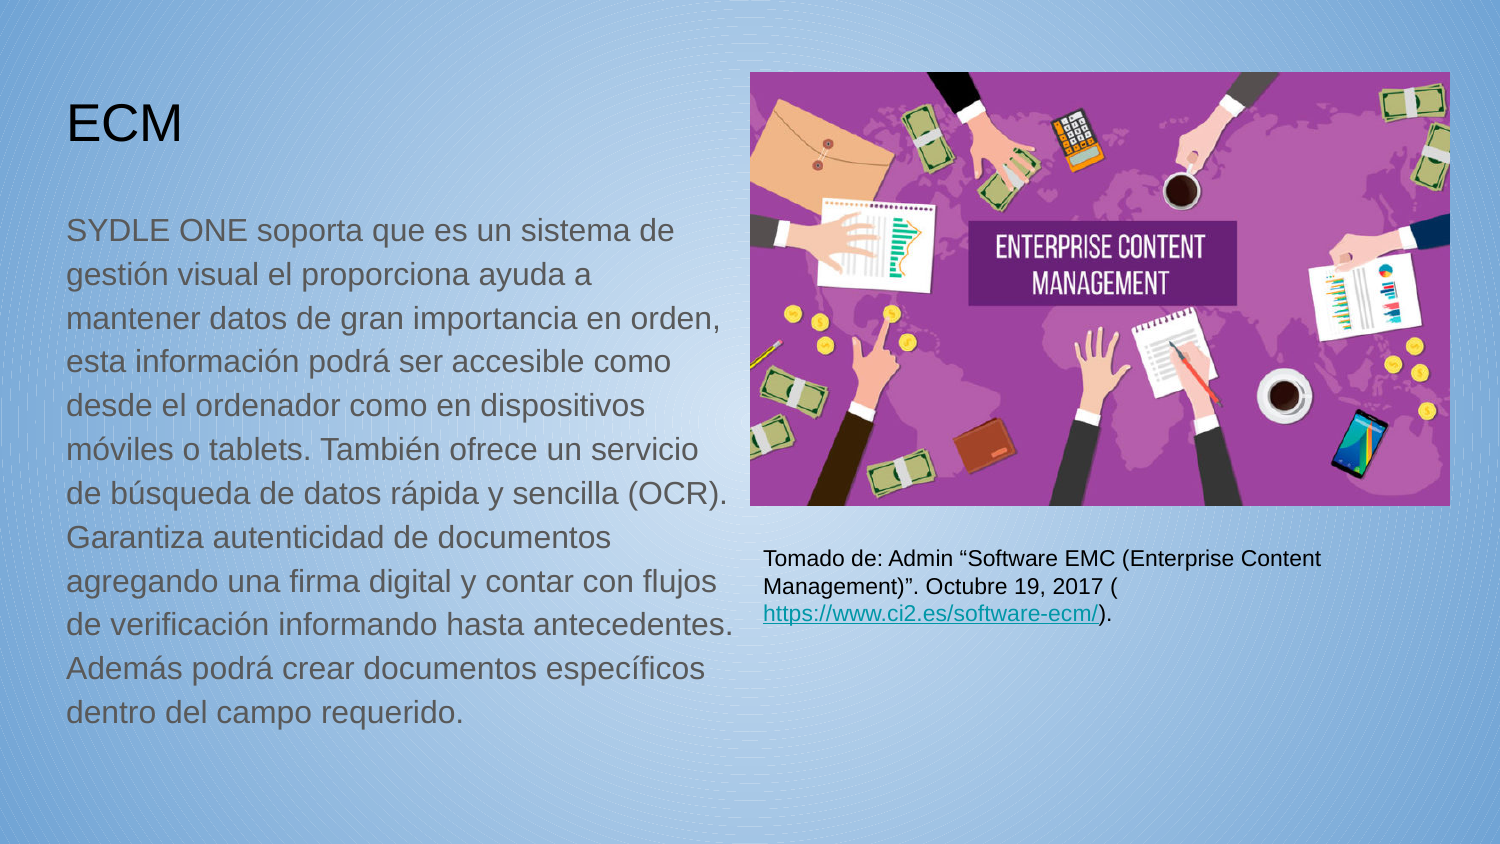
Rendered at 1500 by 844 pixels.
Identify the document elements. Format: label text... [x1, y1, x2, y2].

title ECM [51, 72, 748, 167]
picture [749, 72, 1451, 506]
list SYDLE ONE soporta que es un sistema de gestión visual el proporciona ayuda a mantener datos de gran importancia en orden, esta información podrá ser accesible como desde el ordenador como en dispositivos móviles o tablets. También ofrece un servicio de búsqueda de datos rápida y sencilla (OCR). Garantiza autenticidad de documentos agregando una firma digital y contar con flujos de verificación informando hasta antecedentes. Además podrá crear documentos específicos dentro del campo requerido. [51, 189, 750, 750]
text_box Tomado de: Admin “Software EMC (Enterprise Content Management)”. Octubre 19, 2017 (https://www.ci2.es/software-ecm/). [748, 528, 1447, 642]
